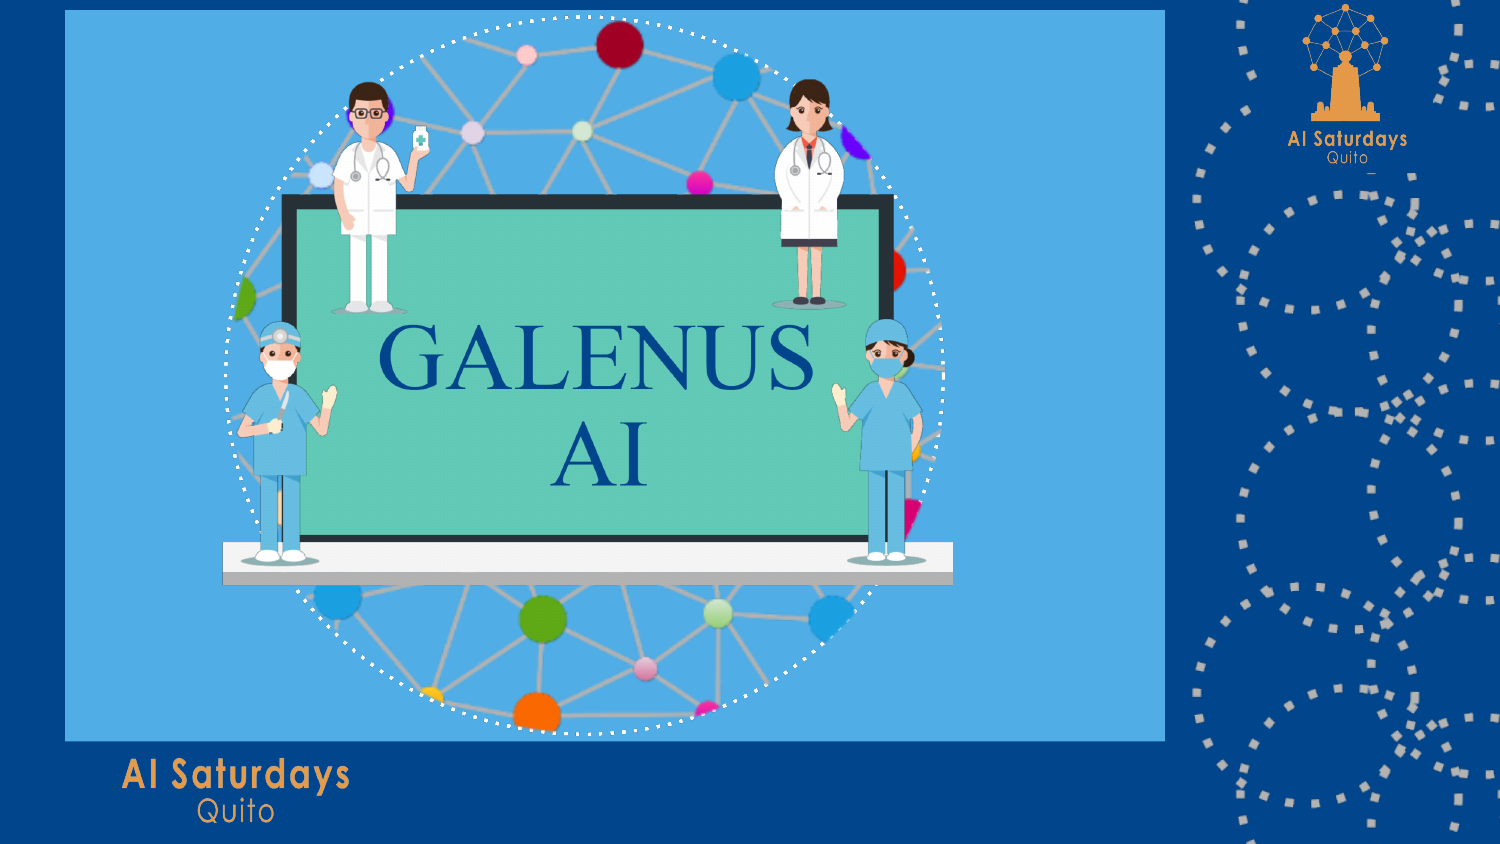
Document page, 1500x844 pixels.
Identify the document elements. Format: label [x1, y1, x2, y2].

text_box [65, 10, 1165, 742]
picture [1191, 0, 1500, 844]
picture [218, 15, 957, 737]
picture [64, 746, 401, 842]
